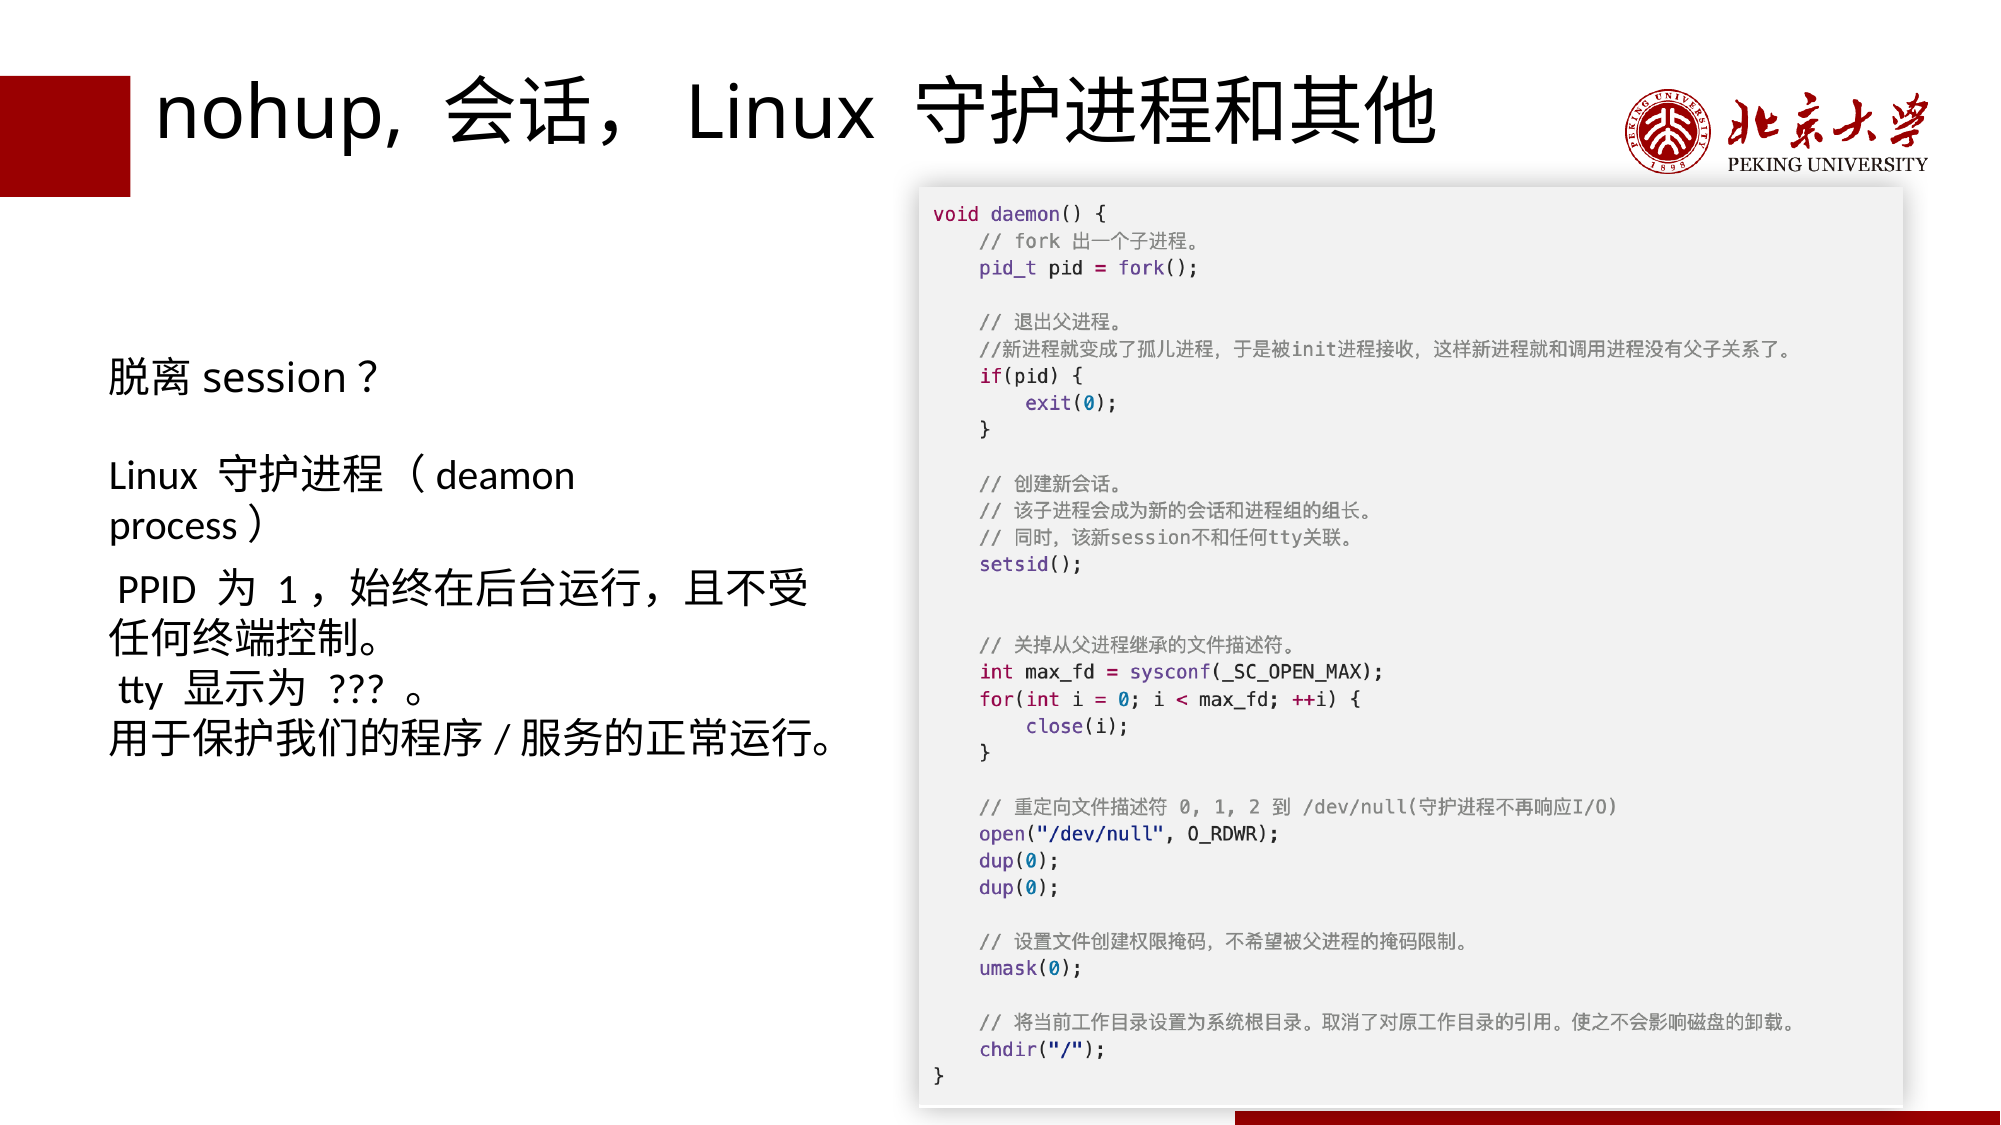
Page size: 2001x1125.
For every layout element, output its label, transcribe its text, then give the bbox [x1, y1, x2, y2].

text_box nohup, 会话，Linux 守护进程和其他 [139, 55, 1454, 161]
text_box [0, 75, 131, 198]
text_box [1928, 1110, 2000, 1125]
picture [893, 89, 1928, 1125]
text_box Linux 守护进程（deamon process） [93, 440, 780, 554]
text_box 脱离session？ [93, 342, 670, 408]
text_box PPID 为 1，始终在后台运行，且不受任何终端控制。 tty 显示为 ??? 。 用于保护我们的程序/服务的正常运行。 [93, 554, 833, 770]
